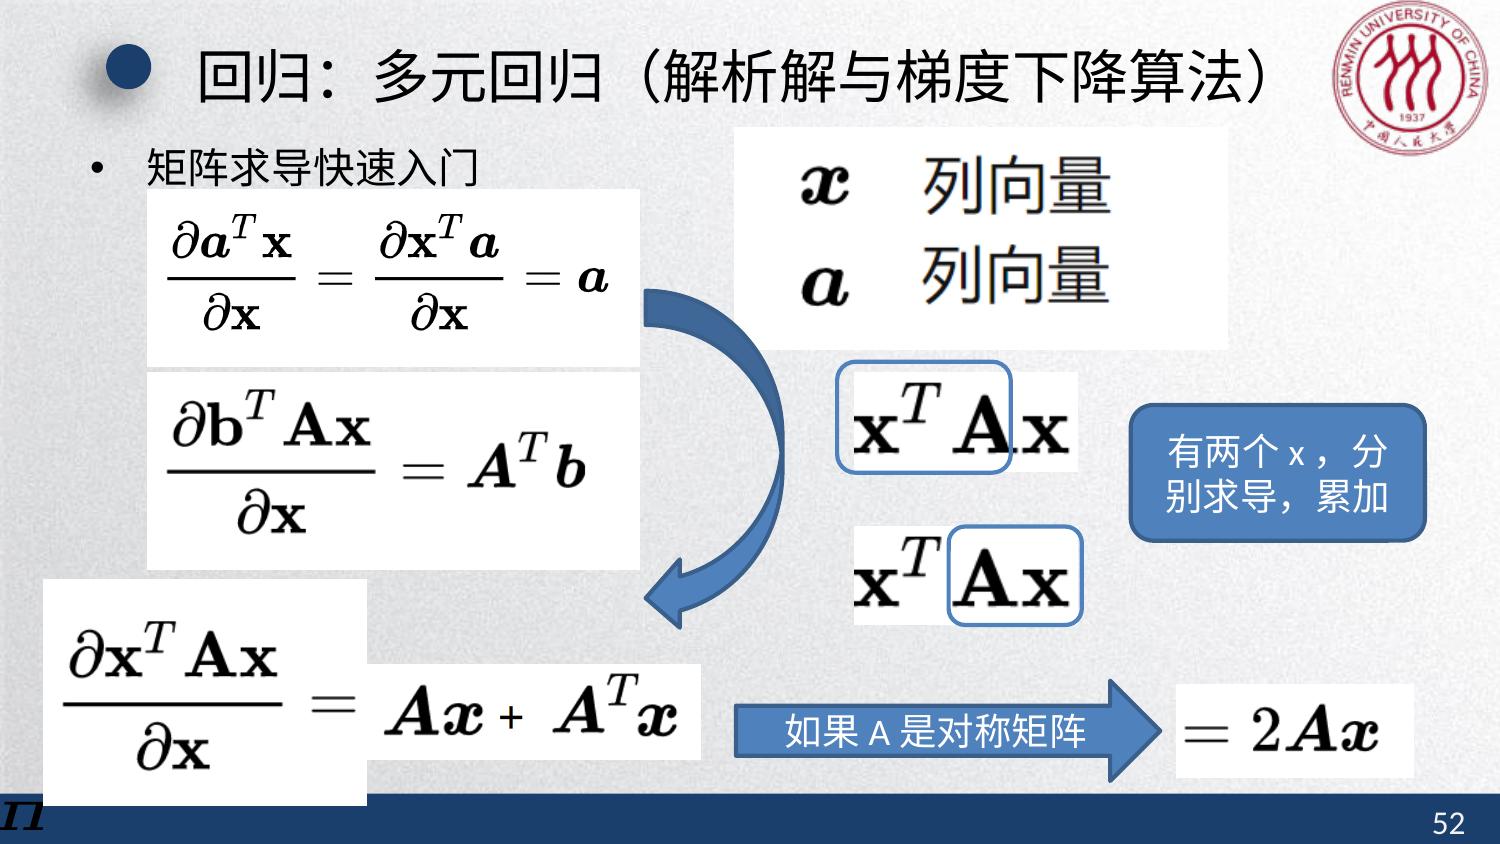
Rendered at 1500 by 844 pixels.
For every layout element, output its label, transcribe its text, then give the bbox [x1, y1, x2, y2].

text_box 有两个x，分别求导，累加 [1128, 402, 1428, 543]
text_box [643, 288, 785, 630]
text_box 如果A是对称矩阵 [733, 678, 1163, 783]
picture [0, 0, 1500, 807]
list 矩阵求导快速入门 [368, 134, 1425, 781]
title 回归：多元回归（解析解与梯度下降算法） [75, 33, 1425, 116]
list 矩阵求导快速入门 [75, 134, 729, 578]
text_box [835, 359, 1011, 474]
